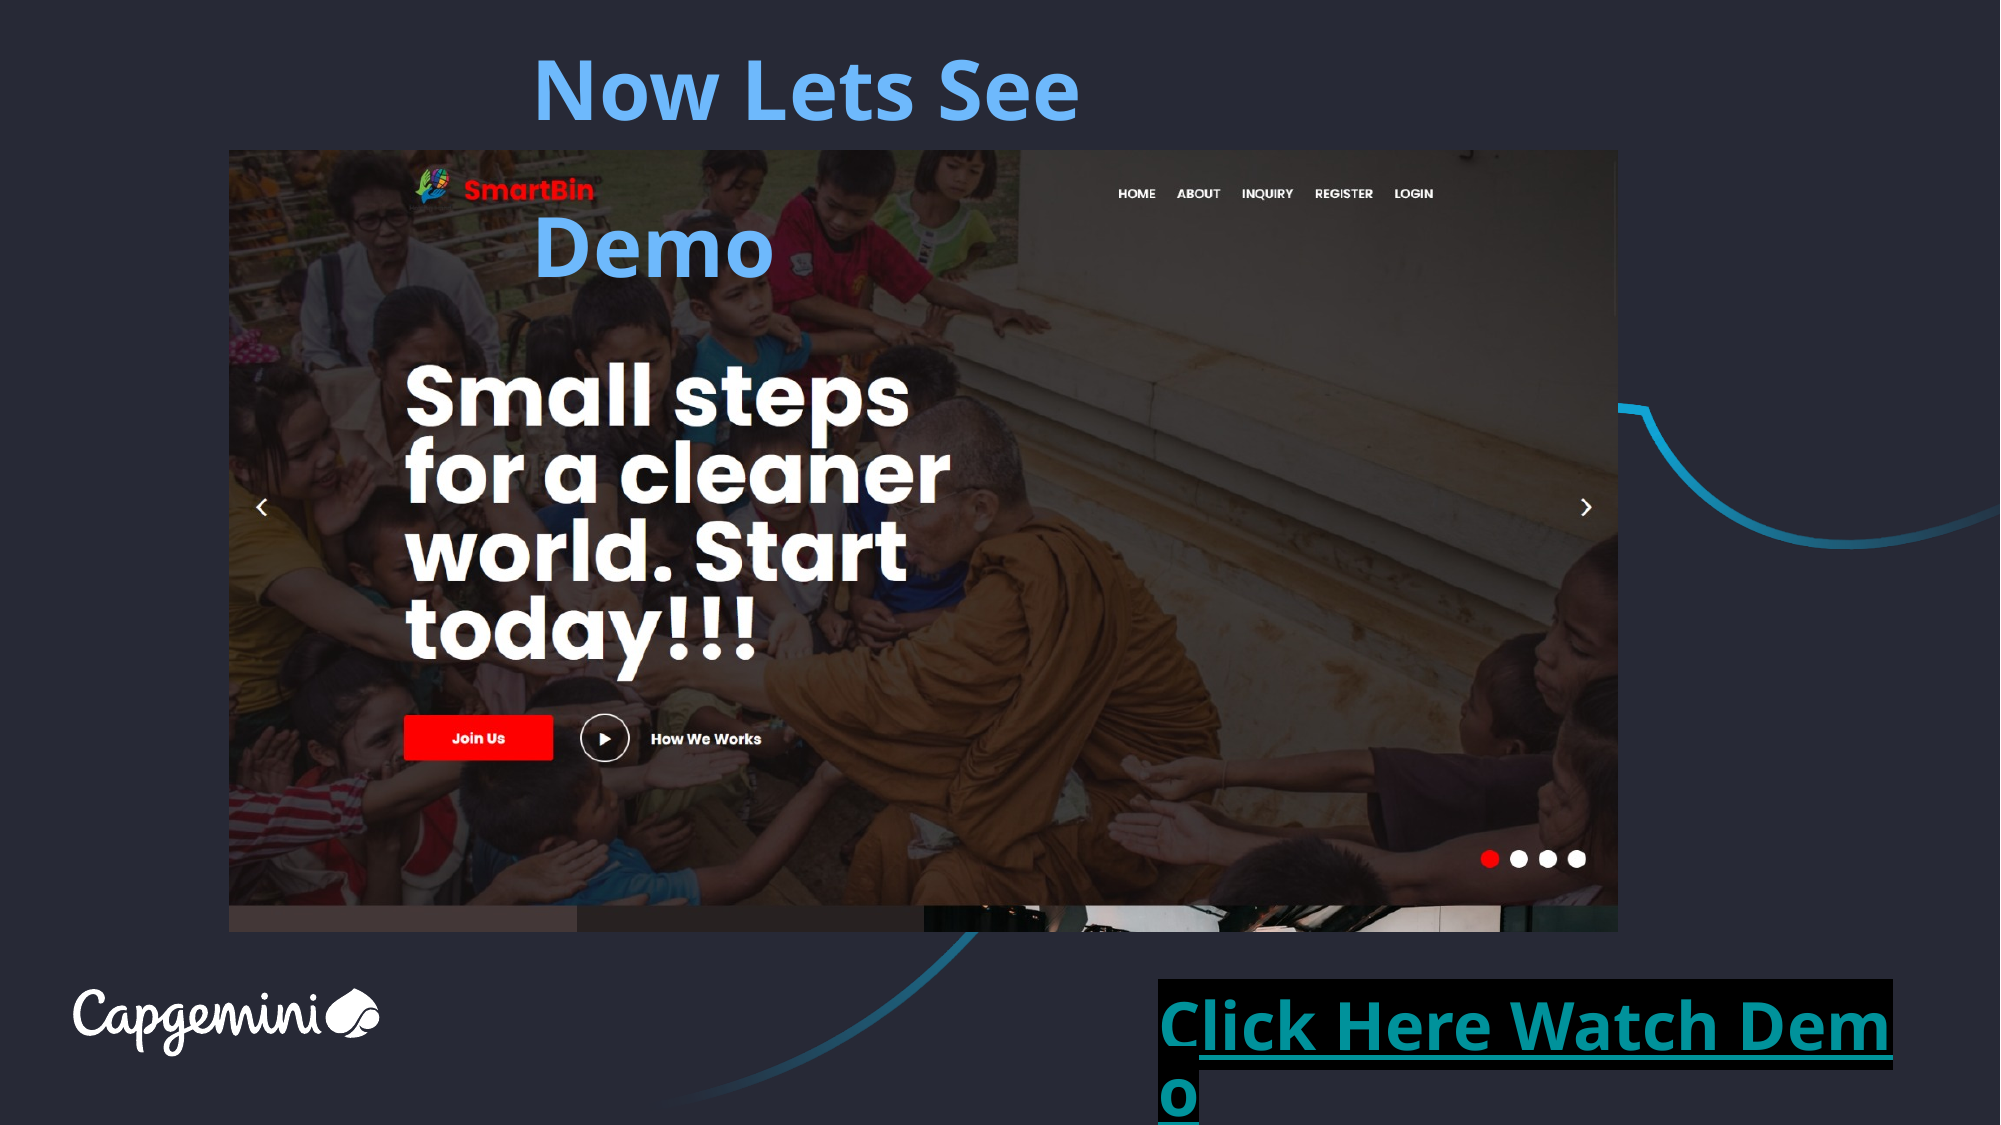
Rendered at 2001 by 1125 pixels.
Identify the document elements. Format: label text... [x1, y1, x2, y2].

picture [229, 150, 2000, 1125]
text_box Now Lets See Demo [516, 0, 1331, 150]
